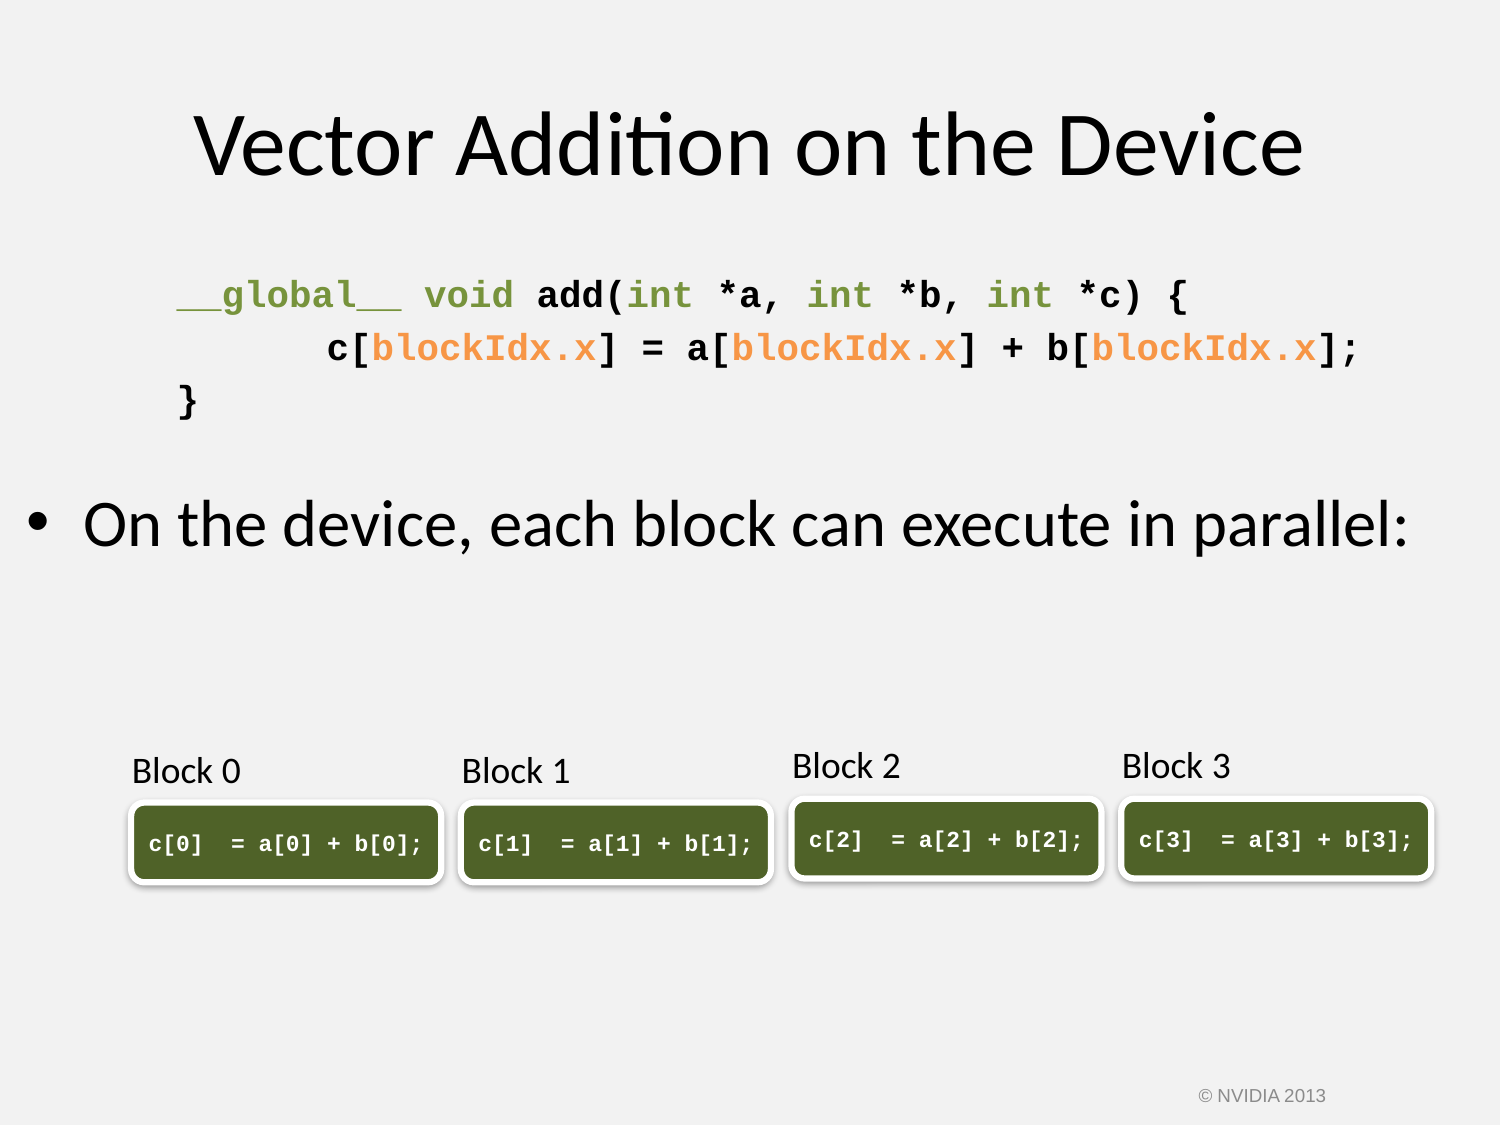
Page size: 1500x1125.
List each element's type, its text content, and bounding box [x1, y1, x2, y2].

text_box c[3] = a[3] + b[3]; [1118, 795, 1435, 882]
list __global__ void add(int *a, int *b, int *c) { c[blockIdx.x] = a[blockIdx.x] + b[blockIdx.x]; } On the device, each block can execute in parallel: [11, 262, 1489, 1005]
text_box Block 1 [446, 738, 586, 799]
footer © NVIDIA 2013 [1025, 1065, 1500, 1125]
text_box Block 3 [1106, 733, 1247, 794]
text_box c[1] = a[1] + b[1]; [457, 799, 775, 886]
text_box Block 0 [116, 738, 257, 799]
text_box c[2] = a[2] + b[2]; [788, 795, 1105, 882]
title Vector Addition on the Device [75, 45, 1425, 233]
text_box Block 2 [777, 733, 917, 794]
text_box c[0] = a[0] + b[0]; [127, 799, 445, 886]
